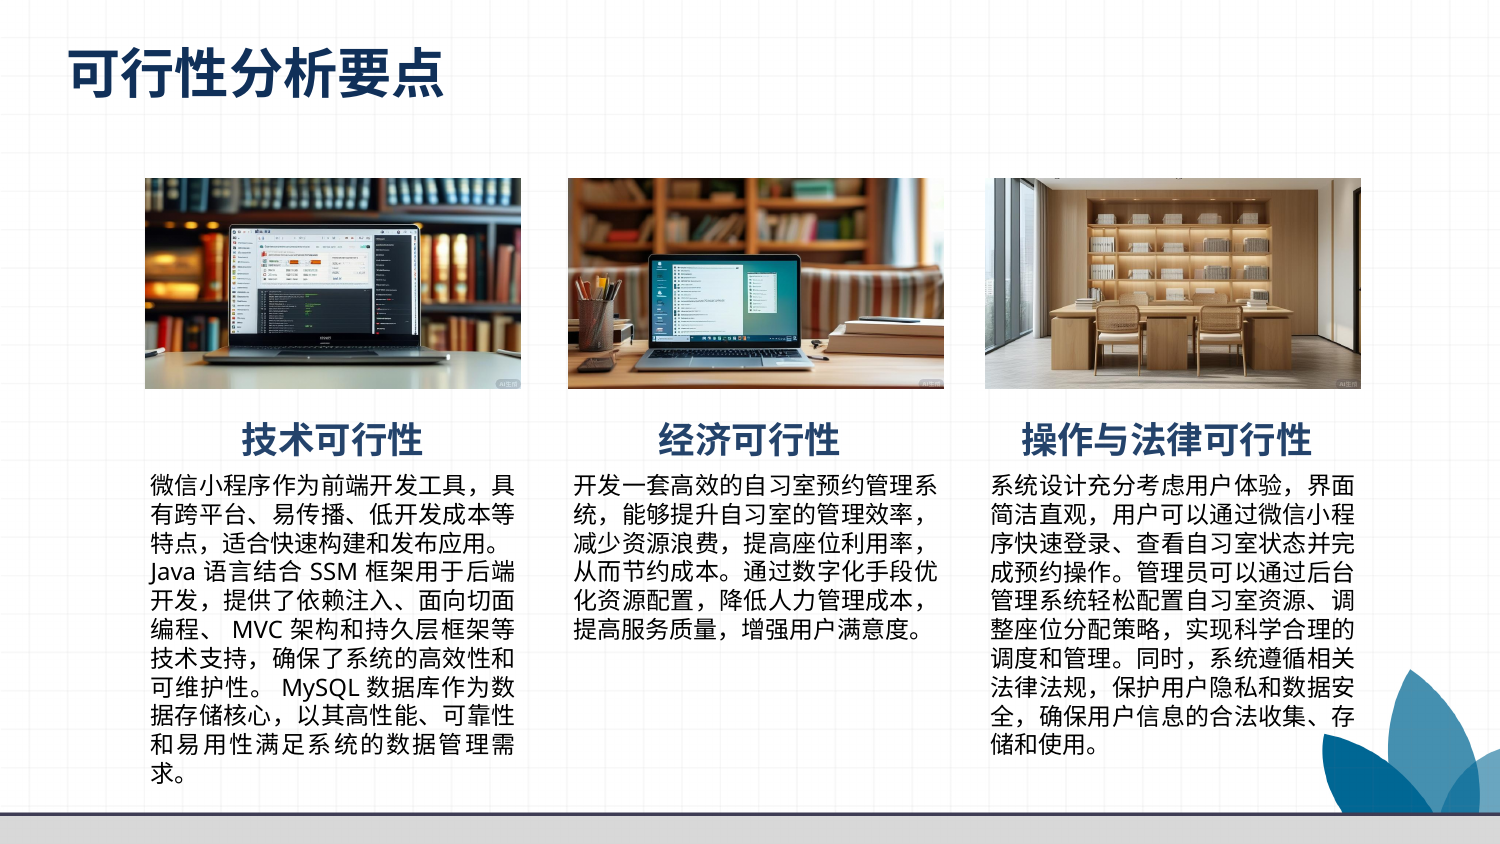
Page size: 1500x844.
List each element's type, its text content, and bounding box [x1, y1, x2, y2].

picture [0, 0, 1500, 844]
text_box 微信小程序作为前端开发工具，具有跨平台、易传播、低开发成本等特点，适合快速构建和发布应用。Java语言结合SSM框架用于后端开发，提供了依赖注入、面向切面编程、MVC架构和持久层框架等技术支持，确保了系统的高效性和可维护性。MySQL数据库作为数据存储核心，以其高性能、可靠性和易用性满足系统的数据管理需求。 [134, 455, 531, 803]
text_box 系统设计充分考虑用户体验，界面简洁直观，用户可以通过微信小程序快速登录、查看自习室状态并完成预约操作。管理员可以通过后台管理系统轻松配置自习室资源、调整座位分配策略，实现科学合理的调度和管理。同时，系统遵循相关法律法规，保护用户隐私和数据安全，确保用户信息的合法收集、存储和使用。 [974, 455, 1371, 775]
text_box 技术可行性 [128, 401, 537, 477]
text_box 操作与法律可行性 [963, 401, 1371, 477]
text_box 开发一套高效的自习室预约管理系统，能够提升自习室的管理效率，减少资源浪费，提高座位利用率，从而节约成本。通过数字化手段优化资源配置，降低人力管理成本，提高服务质量，增强用户满意度。 [557, 454, 954, 659]
text_box 可行性分析要点 [50, 15, 1475, 120]
text_box 经济可行性 [546, 401, 954, 477]
